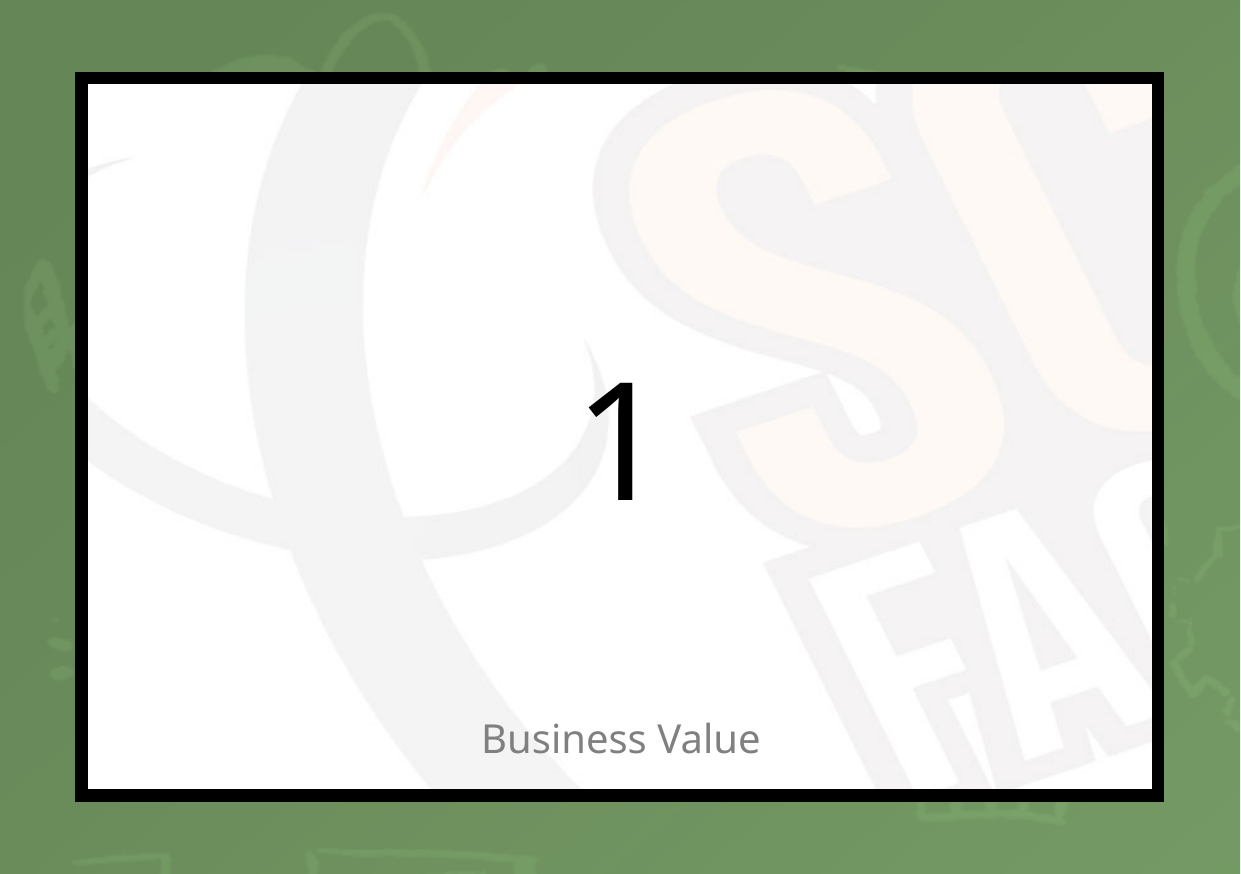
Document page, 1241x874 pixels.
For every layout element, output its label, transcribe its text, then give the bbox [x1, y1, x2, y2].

list 1 [99, 97, 1143, 781]
text_box Business Value [112, 703, 1130, 777]
picture [0, 0, 1241, 874]
